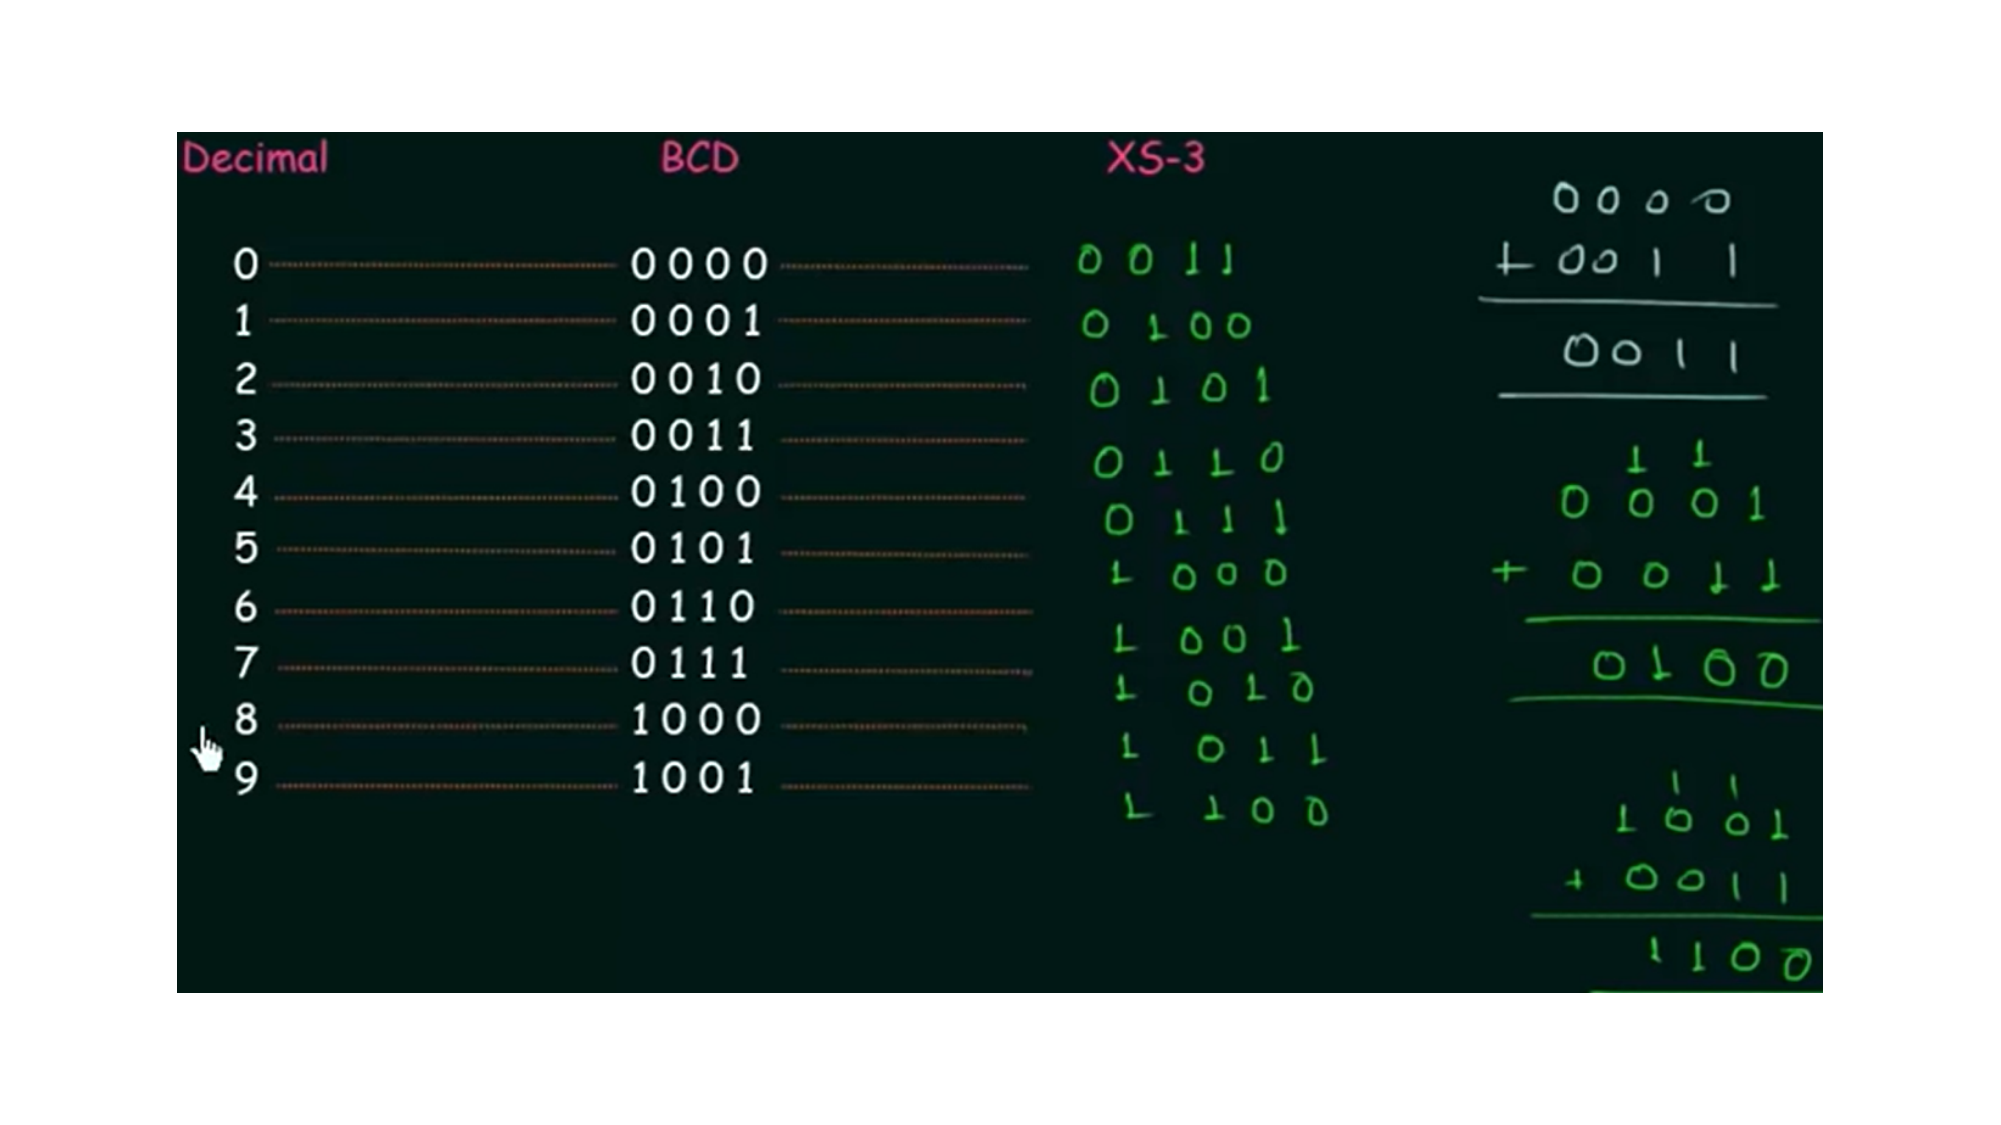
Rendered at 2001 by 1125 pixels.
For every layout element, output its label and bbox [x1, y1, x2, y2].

picture [177, 132, 1823, 993]
